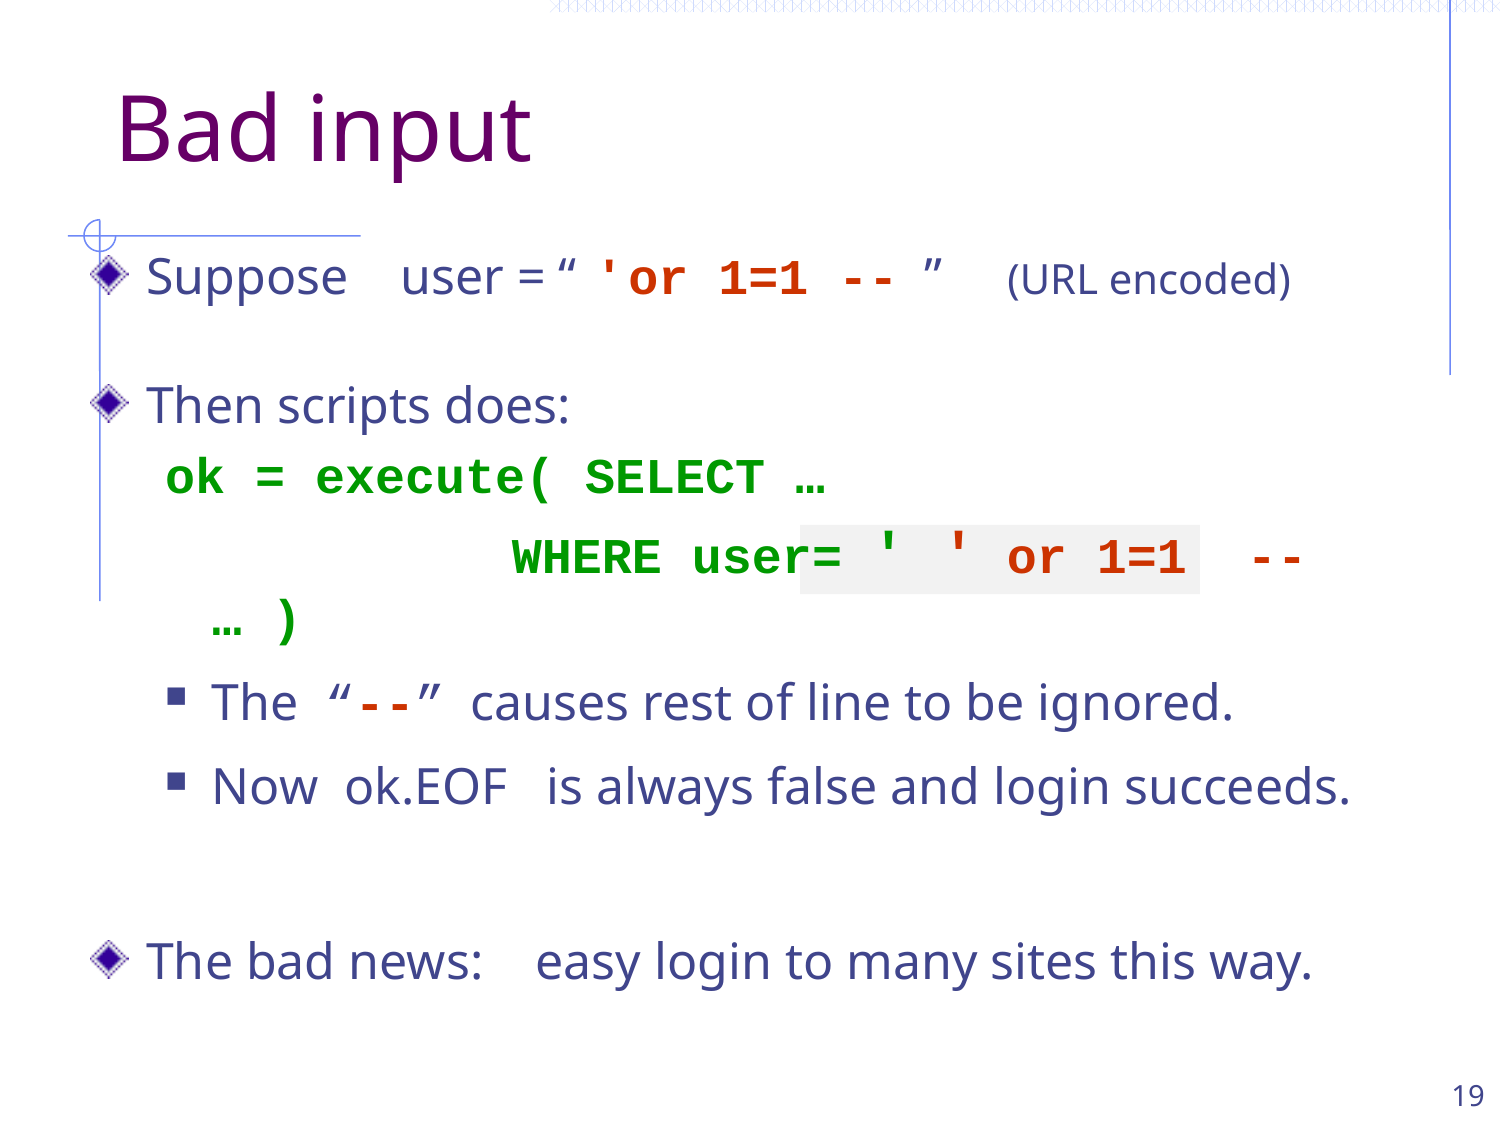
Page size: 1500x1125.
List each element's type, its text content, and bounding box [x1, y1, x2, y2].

picture [90, 940, 129, 979]
list Suppose user = “ ' or 1=1 -- ” (URL encoded) Then scripts does: ok = execute( SELECT … WHERE user= ' ' or 1=1 -- … ) The “--” causes rest of line to be ignored. Now ok.EOF is always false and login succeeds. The bad news: easy login to many sites this way. [74, 237, 1438, 1101]
picture [90, 384, 129, 423]
title Bad input [99, 49, 1376, 188]
slide_number 19 [1187, 1049, 1500, 1125]
picture [90, 255, 129, 295]
